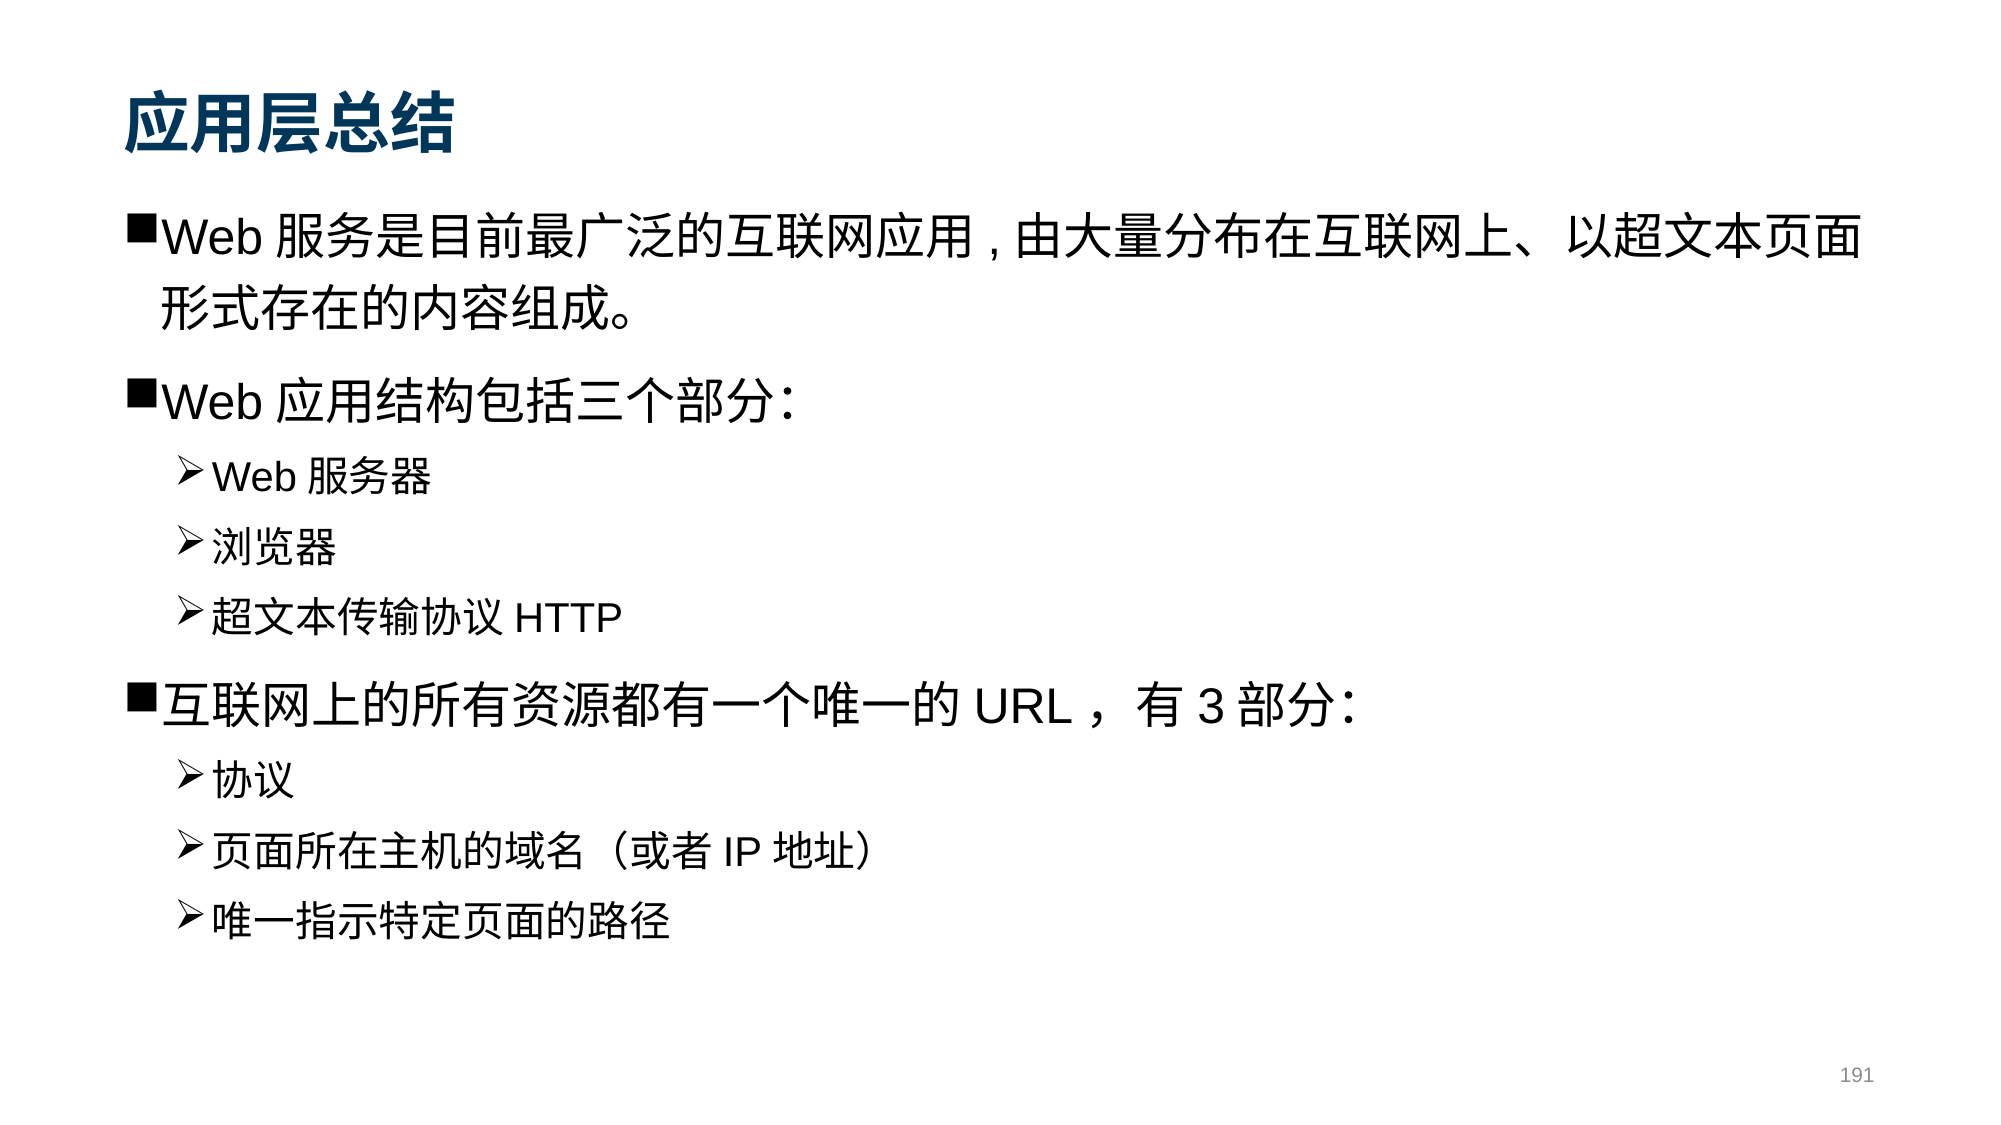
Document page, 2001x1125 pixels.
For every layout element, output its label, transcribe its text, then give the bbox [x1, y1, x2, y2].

slide_number 191 [1274, 1051, 1890, 1097]
list Web服务是目前最广泛的互联网应用,由大量分布在互联网上、以超文本页面形式存在的内容组成。 Web应用结构包括三个部分： Web服务器 浏览器 超文本传输协议HTTP 互联网上的所有资源都有一个唯一的URL，有3部分： 协议 页面所在主机的域名（或者IP地址） 唯一指示特定页面的路径 [108, 185, 1890, 1007]
title 应用层总结 [108, 21, 1890, 169]
